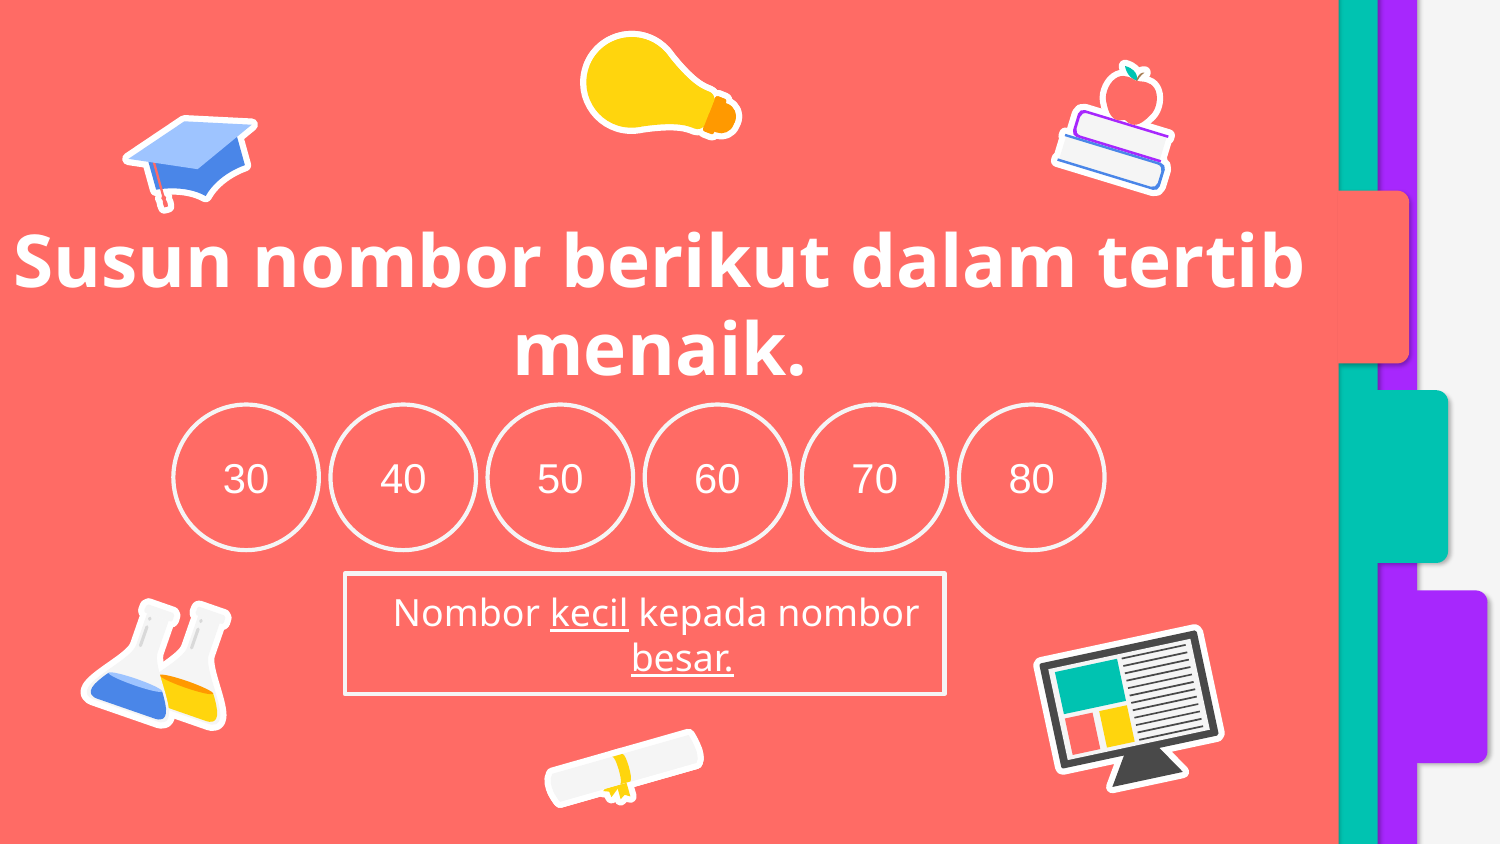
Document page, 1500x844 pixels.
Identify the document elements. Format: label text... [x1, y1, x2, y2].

subtitle Nombor kecil kepada nombor besar. [343, 571, 947, 696]
title Susun nombor berikut dalam tertib menaik. [0, 294, 1371, 405]
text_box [173, 404, 1105, 551]
